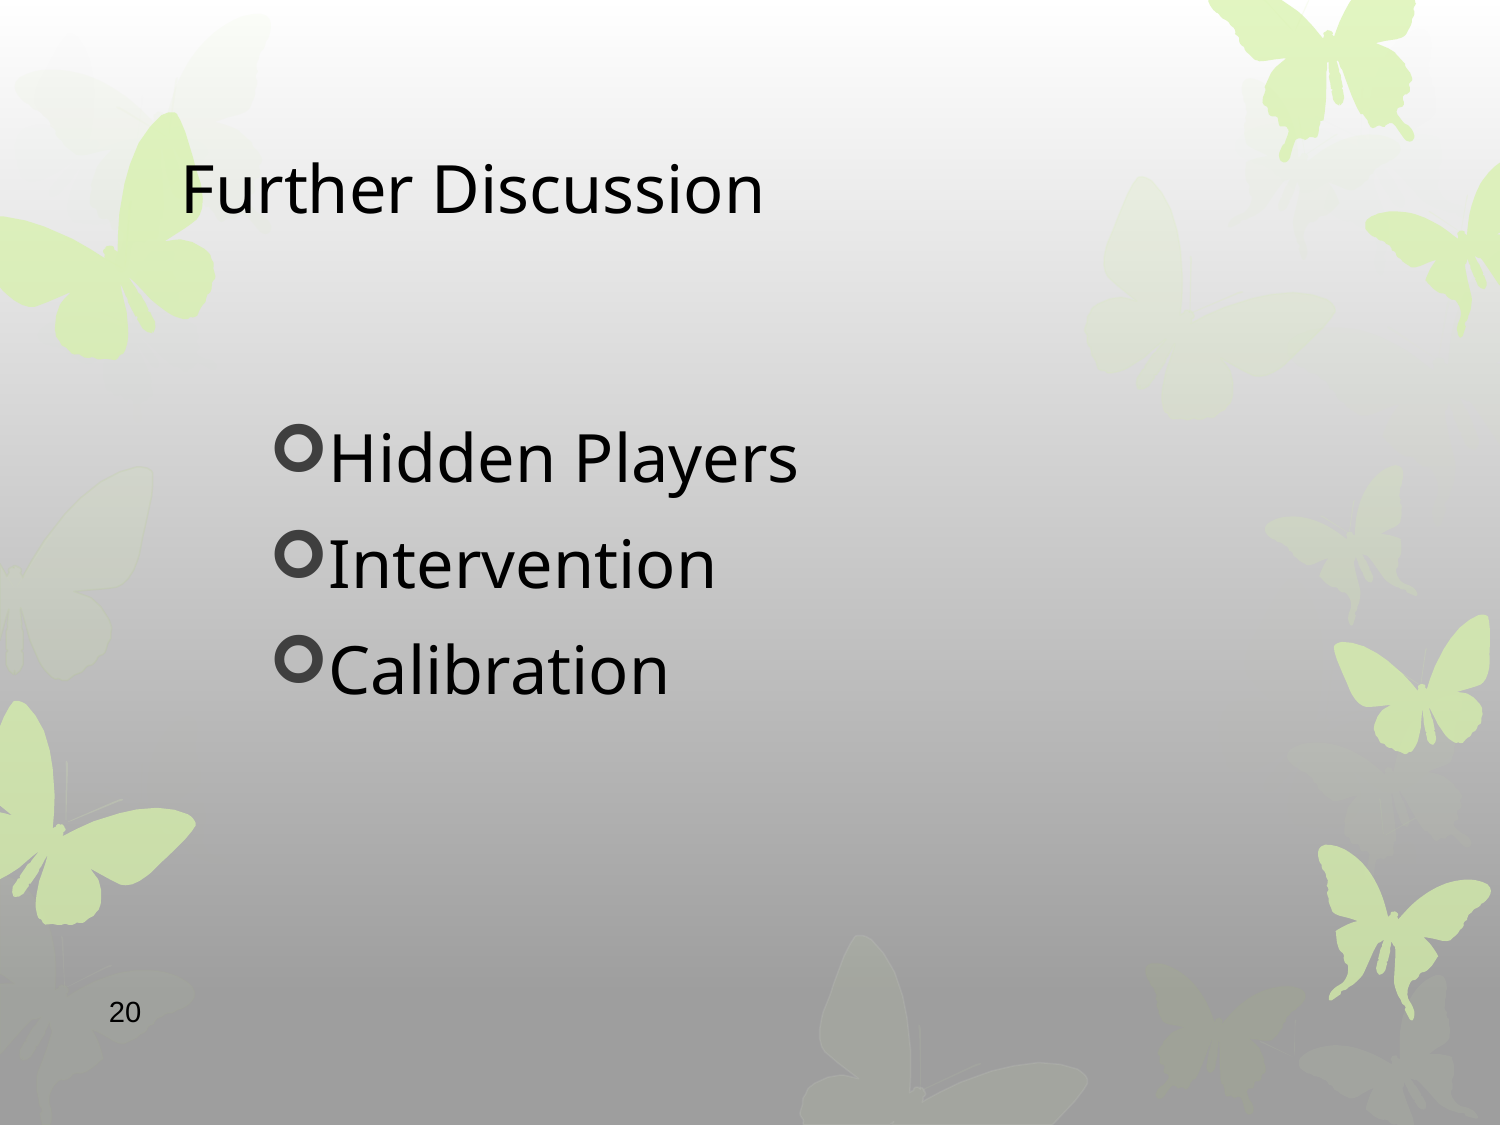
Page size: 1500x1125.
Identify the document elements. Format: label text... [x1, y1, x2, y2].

title Further Discussion [165, 110, 1335, 263]
slide_number 20 [94, 976, 194, 1037]
list Hidden Players Intervention Calibration [254, 229, 1423, 895]
